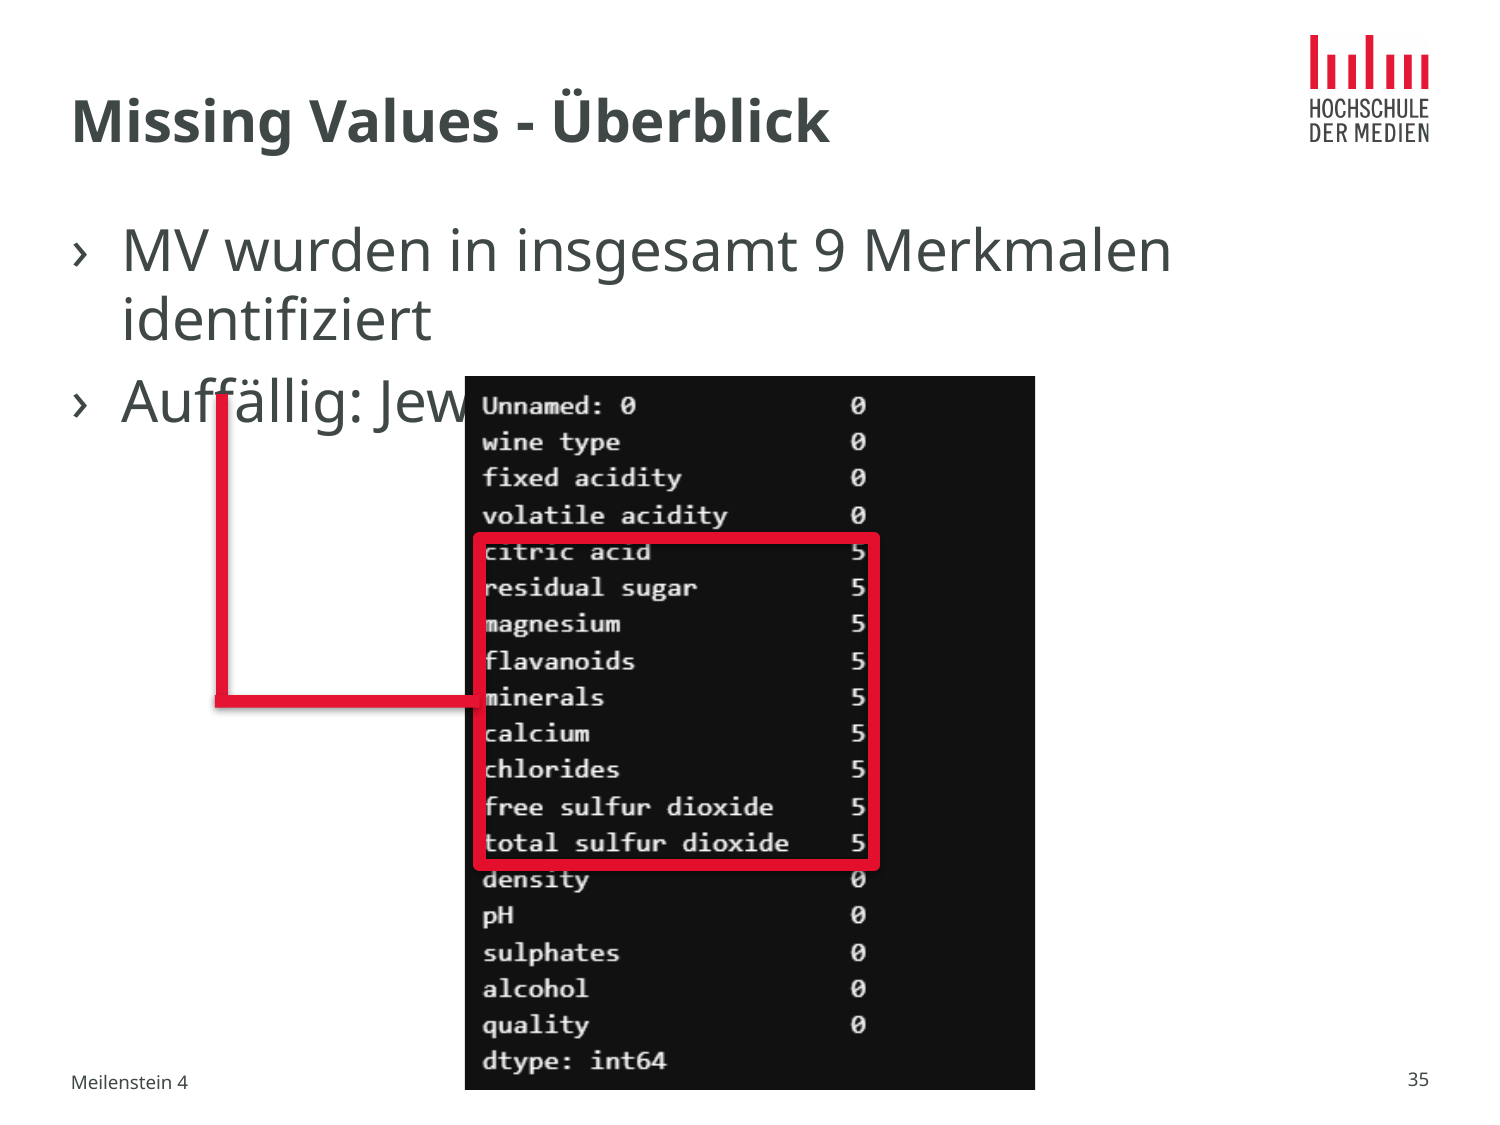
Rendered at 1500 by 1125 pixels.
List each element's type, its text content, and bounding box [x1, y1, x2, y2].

title Missing Values - Überblick [70, 35, 1421, 155]
list MV wurden in insgesamt 9 Merkmalen identifiziert Auffällig: Jeweils immer genau 5 [71, 212, 1429, 1055]
picture [464, 376, 1036, 1090]
